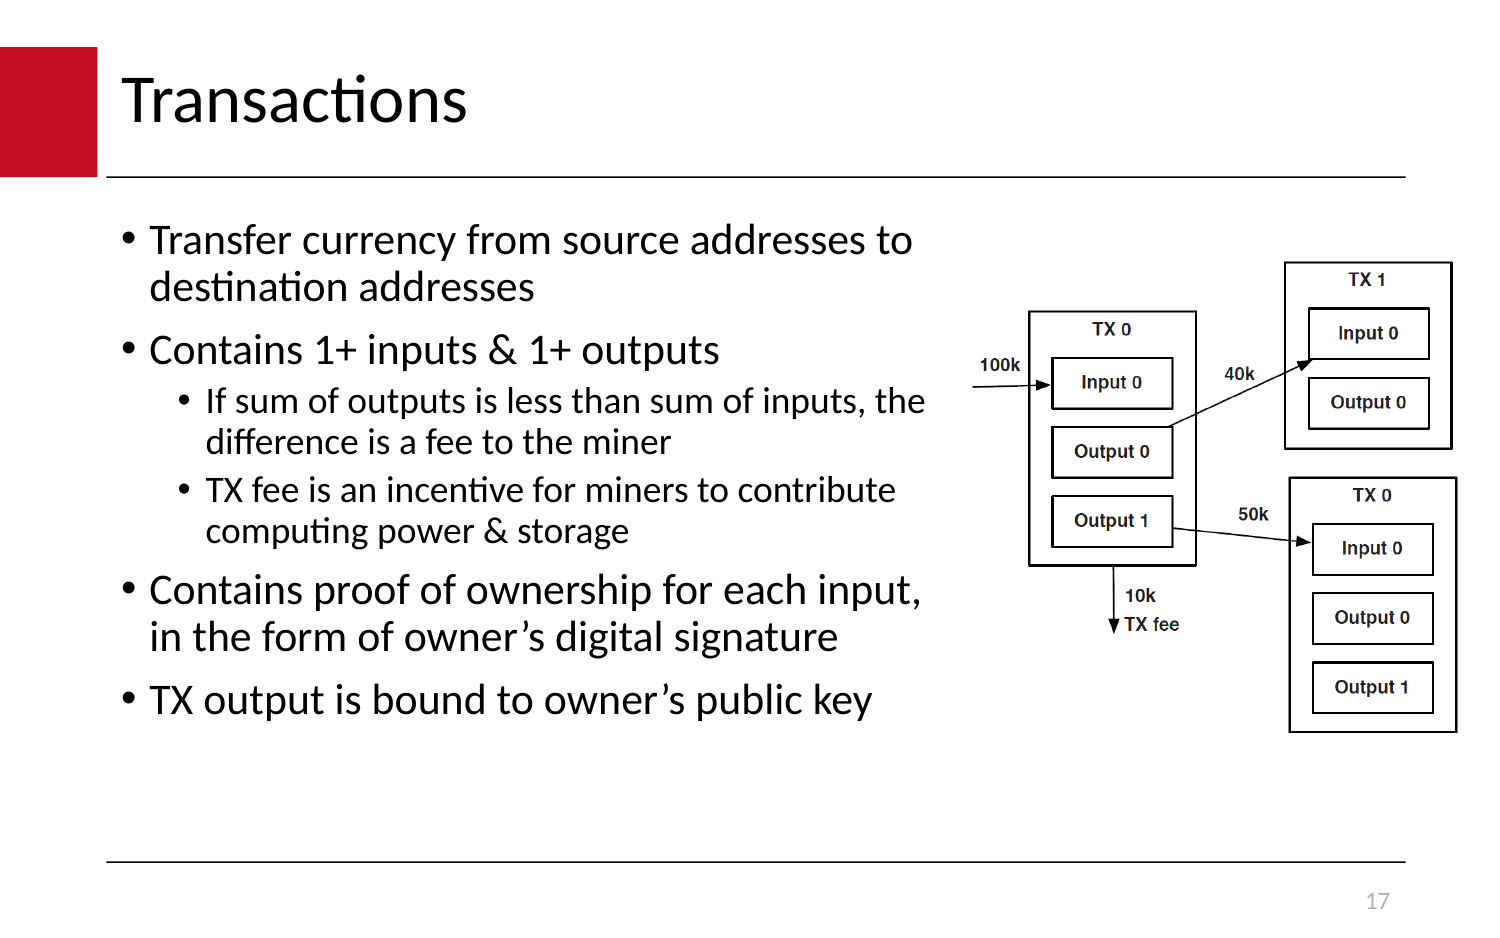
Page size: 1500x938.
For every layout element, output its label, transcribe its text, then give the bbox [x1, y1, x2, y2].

picture [972, 243, 1469, 747]
slide_number 17 [1101, 880, 1406, 918]
list Transfer currency from source addresses to destination addresses Contains 1+ inputs & 1+ outputs If sum of outputs is less than sum of inputs, the difference is a fee to the miner TX fee is an incentive for miners to contribute computing power & storage Contains proof of ownership for each input, in the form of owner’s digital signature TX output is bound to owner’s public key [106, 208, 963, 843]
title Transactions [106, 47, 1195, 154]
